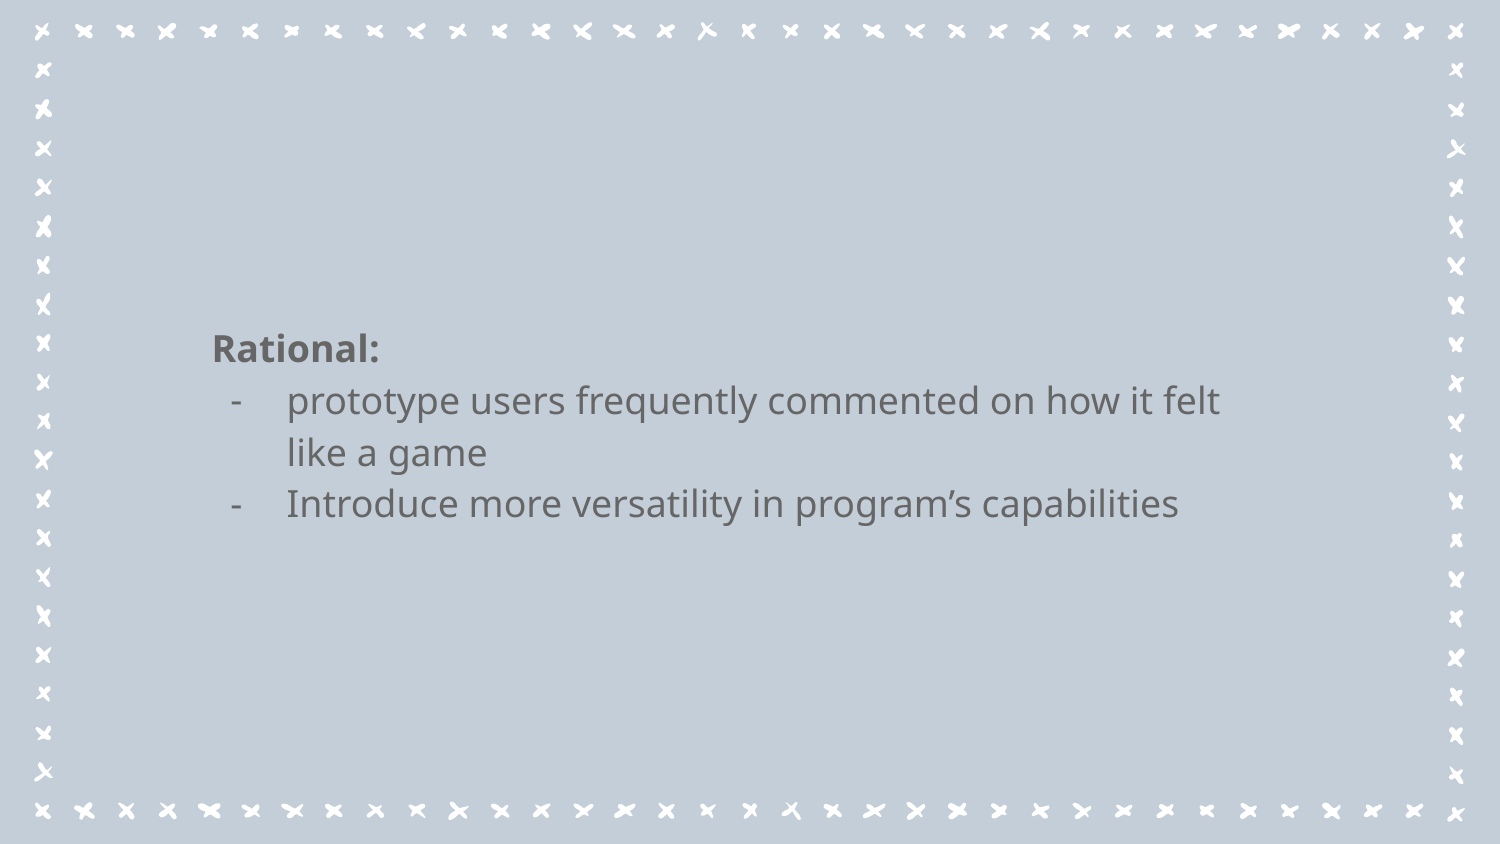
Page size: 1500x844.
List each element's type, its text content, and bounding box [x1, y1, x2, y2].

list Rational: prototype users frequently commented on how it felt like a game Introduce more versatility in program’s capabilities [196, 179, 1304, 665]
